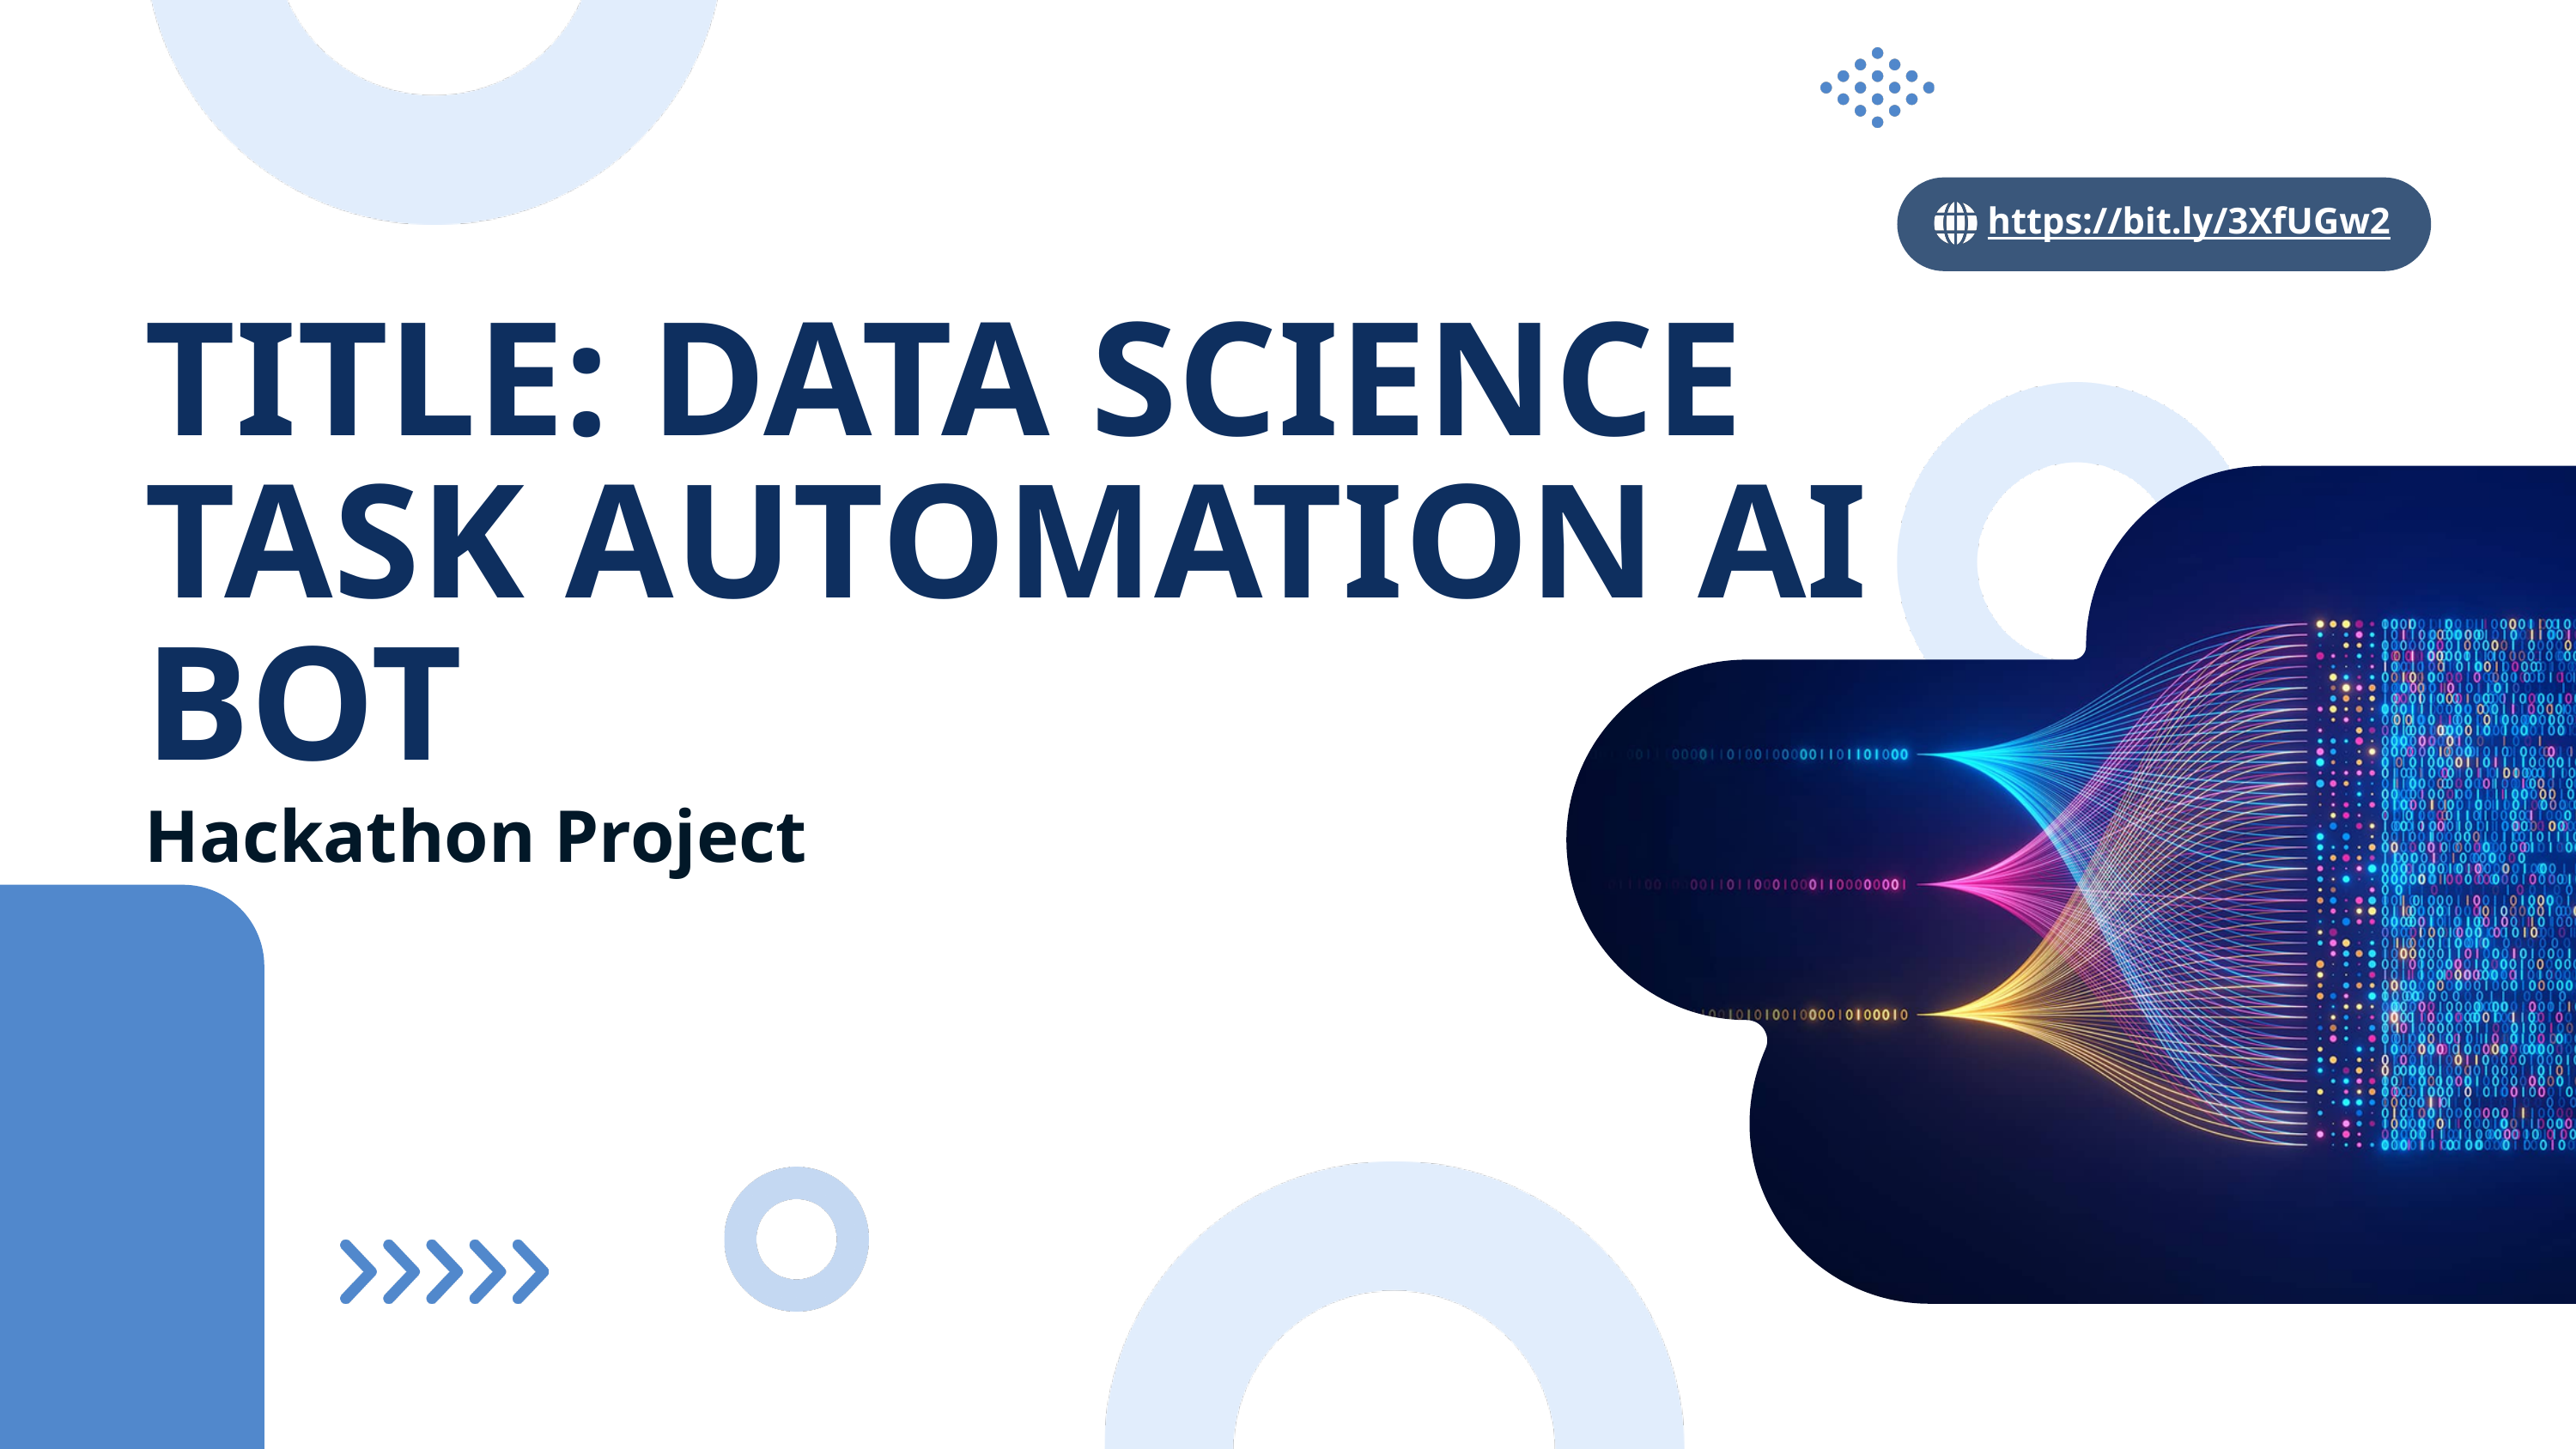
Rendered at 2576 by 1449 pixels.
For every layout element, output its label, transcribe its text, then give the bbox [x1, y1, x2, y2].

text_box [724, 1167, 869, 1312]
text_box Hackathon Project [144, 782, 1176, 877]
text_box [1104, 1161, 1685, 1449]
text_box [339, 1239, 550, 1304]
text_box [0, 884, 265, 1449]
text_box TITLE: DATA SCIENCE TASK AUTOMATION AI BOT [144, 305, 2000, 954]
text_box [144, 0, 725, 225]
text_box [1565, 465, 2576, 1304]
text_box [2000, 382, 2256, 464]
text_box [1820, 47, 1935, 128]
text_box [1897, 177, 2432, 272]
